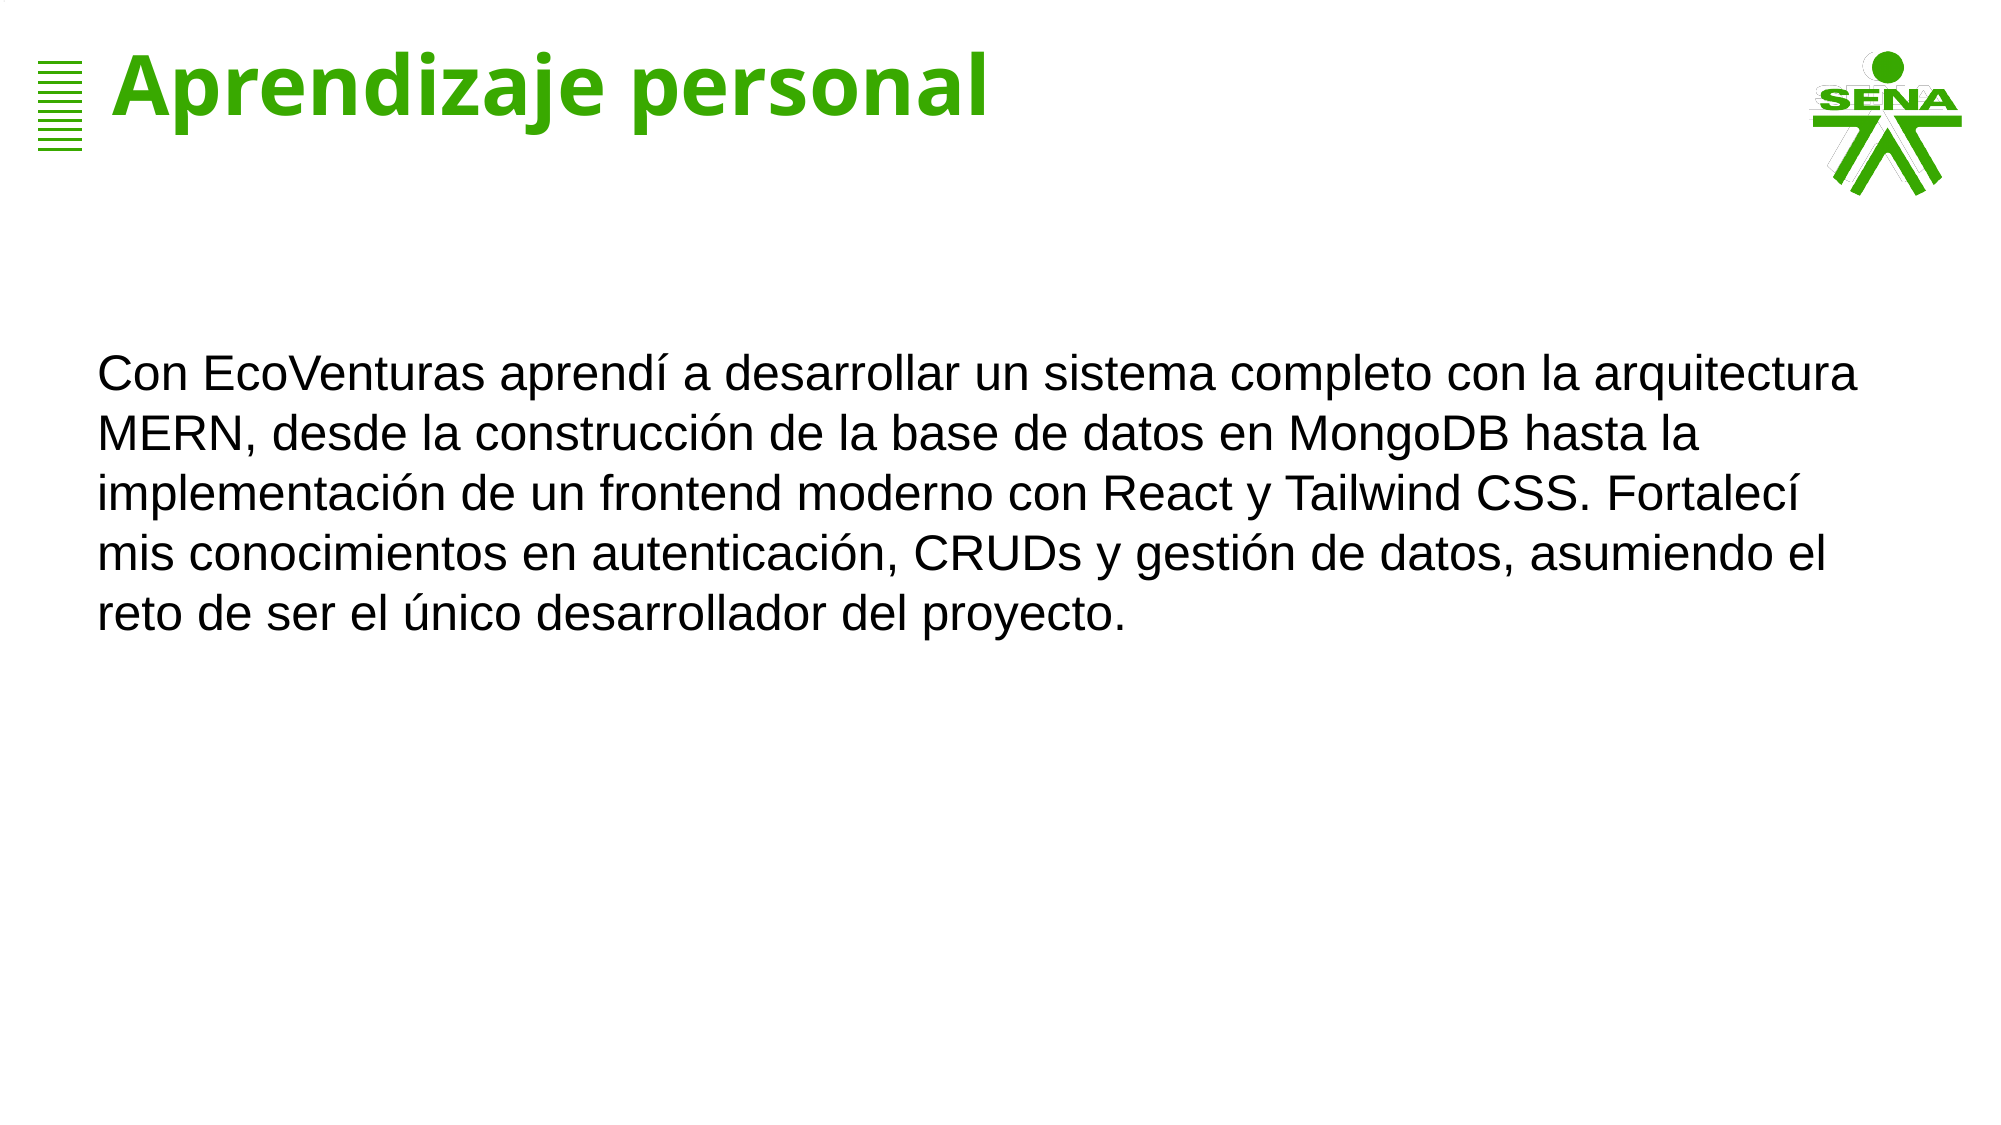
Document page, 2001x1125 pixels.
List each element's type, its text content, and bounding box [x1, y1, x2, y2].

text_box Con EcoVenturas aprendí a desarrollar un sistema completo con la arquitectura MERN, desde la construcción de la base de datos en MongoDB hasta la implementación de un frontend moderno con React y Tailwind CSS. Fortalecí mis conocimientos en autenticación, CRUDs y gestión de datos, asumiendo el reto de ser el único desarrollador del proyecto. [82, 332, 1898, 648]
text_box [38, 62, 83, 150]
text_box Aprendizaje personal [92, 14, 1225, 151]
picture [1809, 51, 1962, 197]
